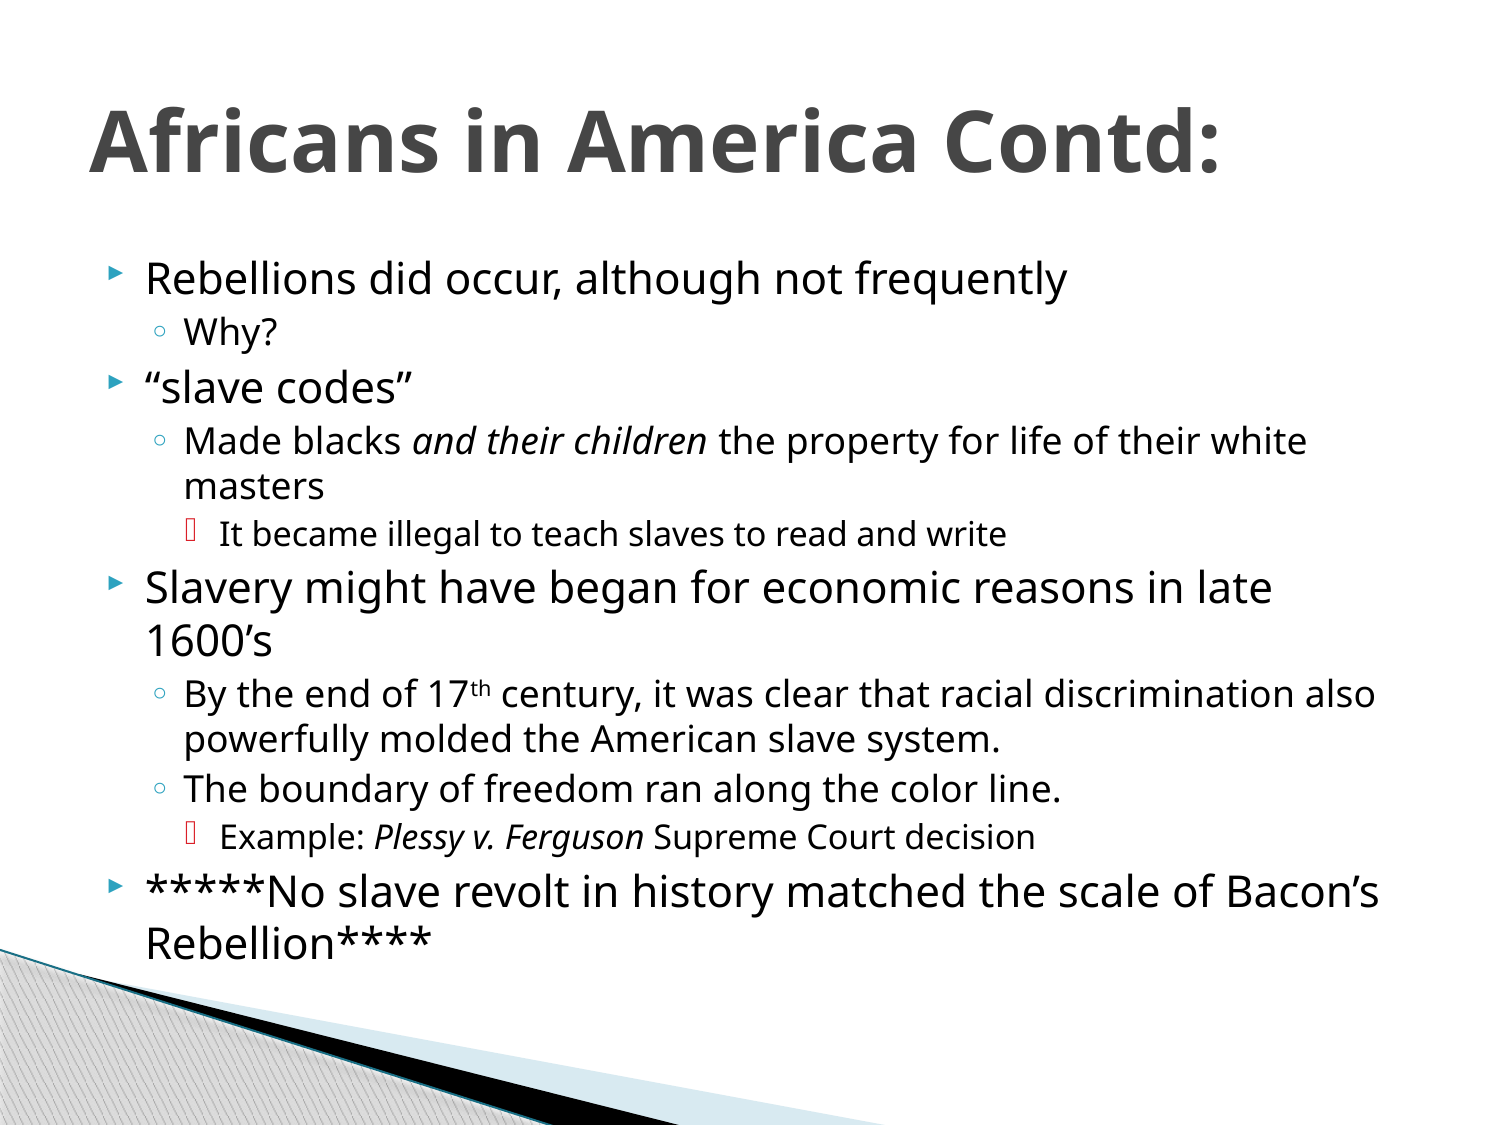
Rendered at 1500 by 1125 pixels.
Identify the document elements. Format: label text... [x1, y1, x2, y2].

list Rebellions did occur, although not frequently Why? “slave codes” Made blacks and their children the property for life of their white masters It became illegal to teach slaves to read and write Slavery might have began for economic reasons in late 1600’s By the end of 17th century, it was clear that racial discrimination also powerfully molded the American slave system. The boundary of freedom ran along the color line. Example: Plessy v. Ferguson Supreme Court decision *****No slave revolt in history matched the scale of Bacon’s Rebellion**** [75, 243, 1425, 986]
title Africans in America Contd: [75, 45, 1425, 233]
